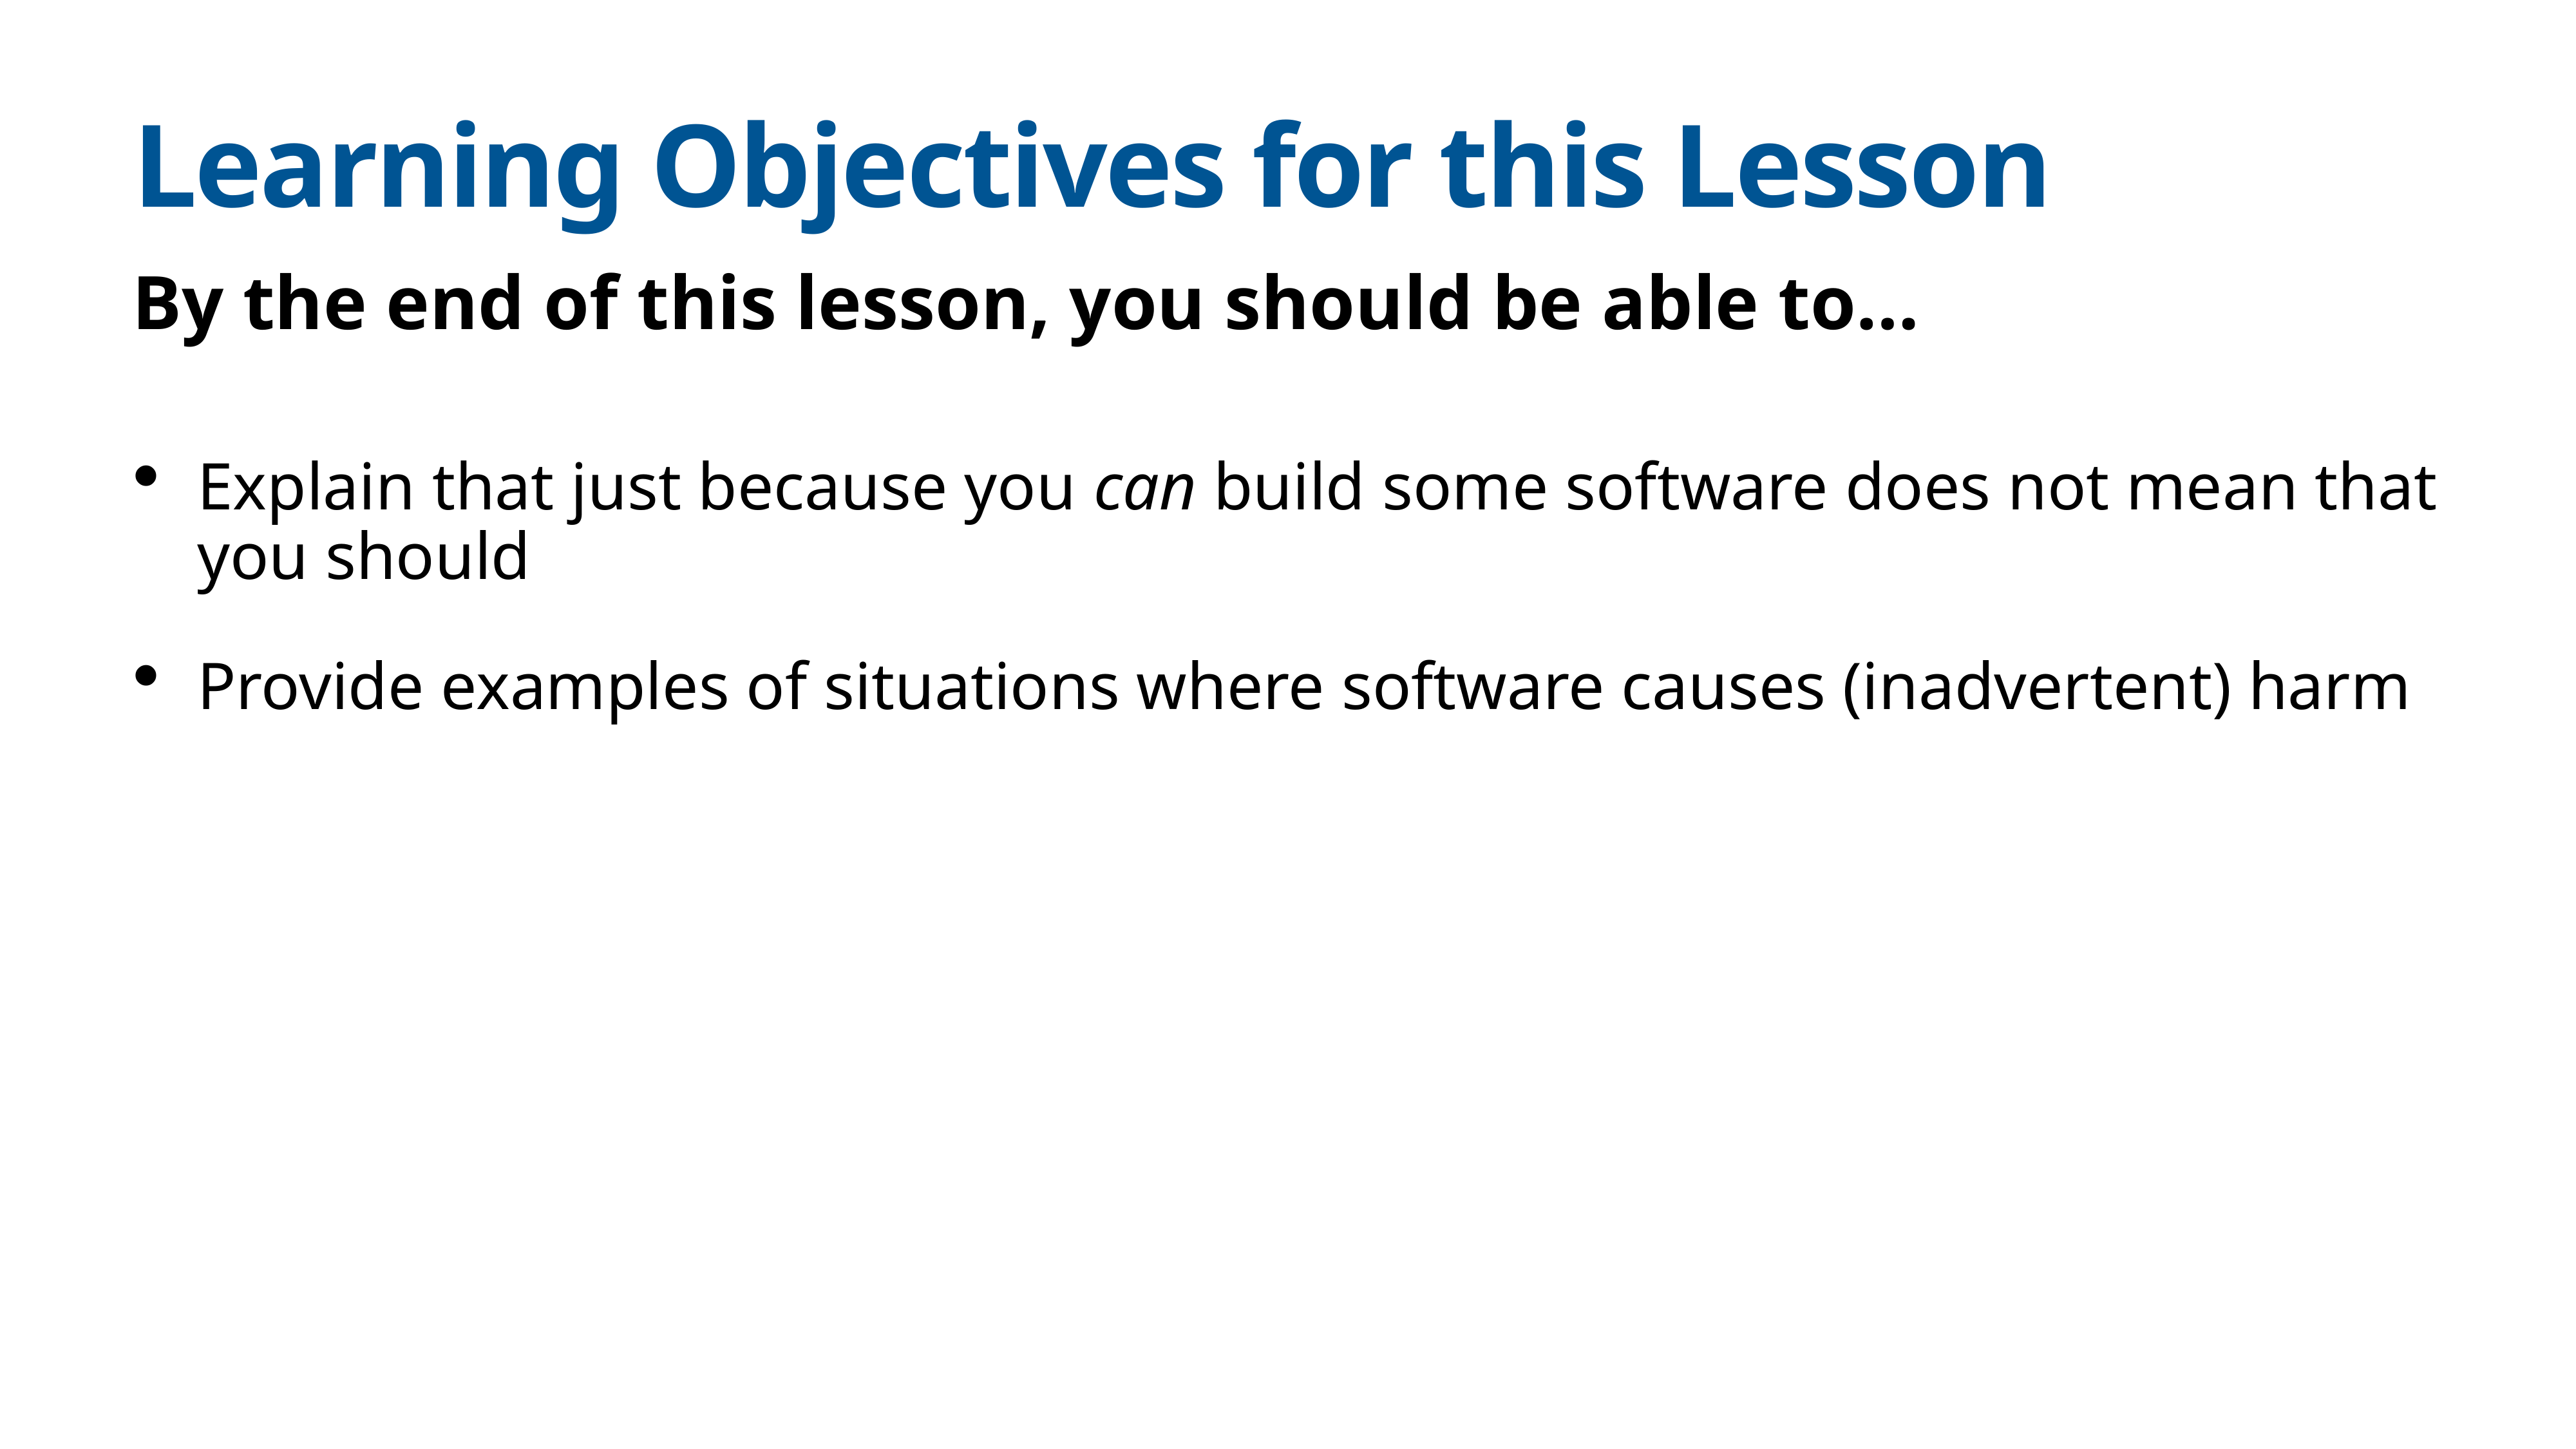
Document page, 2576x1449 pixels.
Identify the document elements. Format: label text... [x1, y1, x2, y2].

list Explain that just because you can build some software does not mean that you should Provide examples of situations where software causes (inadvertent) harm [127, 448, 2449, 1321]
list By the end of this lesson, you should be able to… [127, 250, 2449, 350]
title Learning Objectives for this Lesson [127, 113, 2449, 250]
